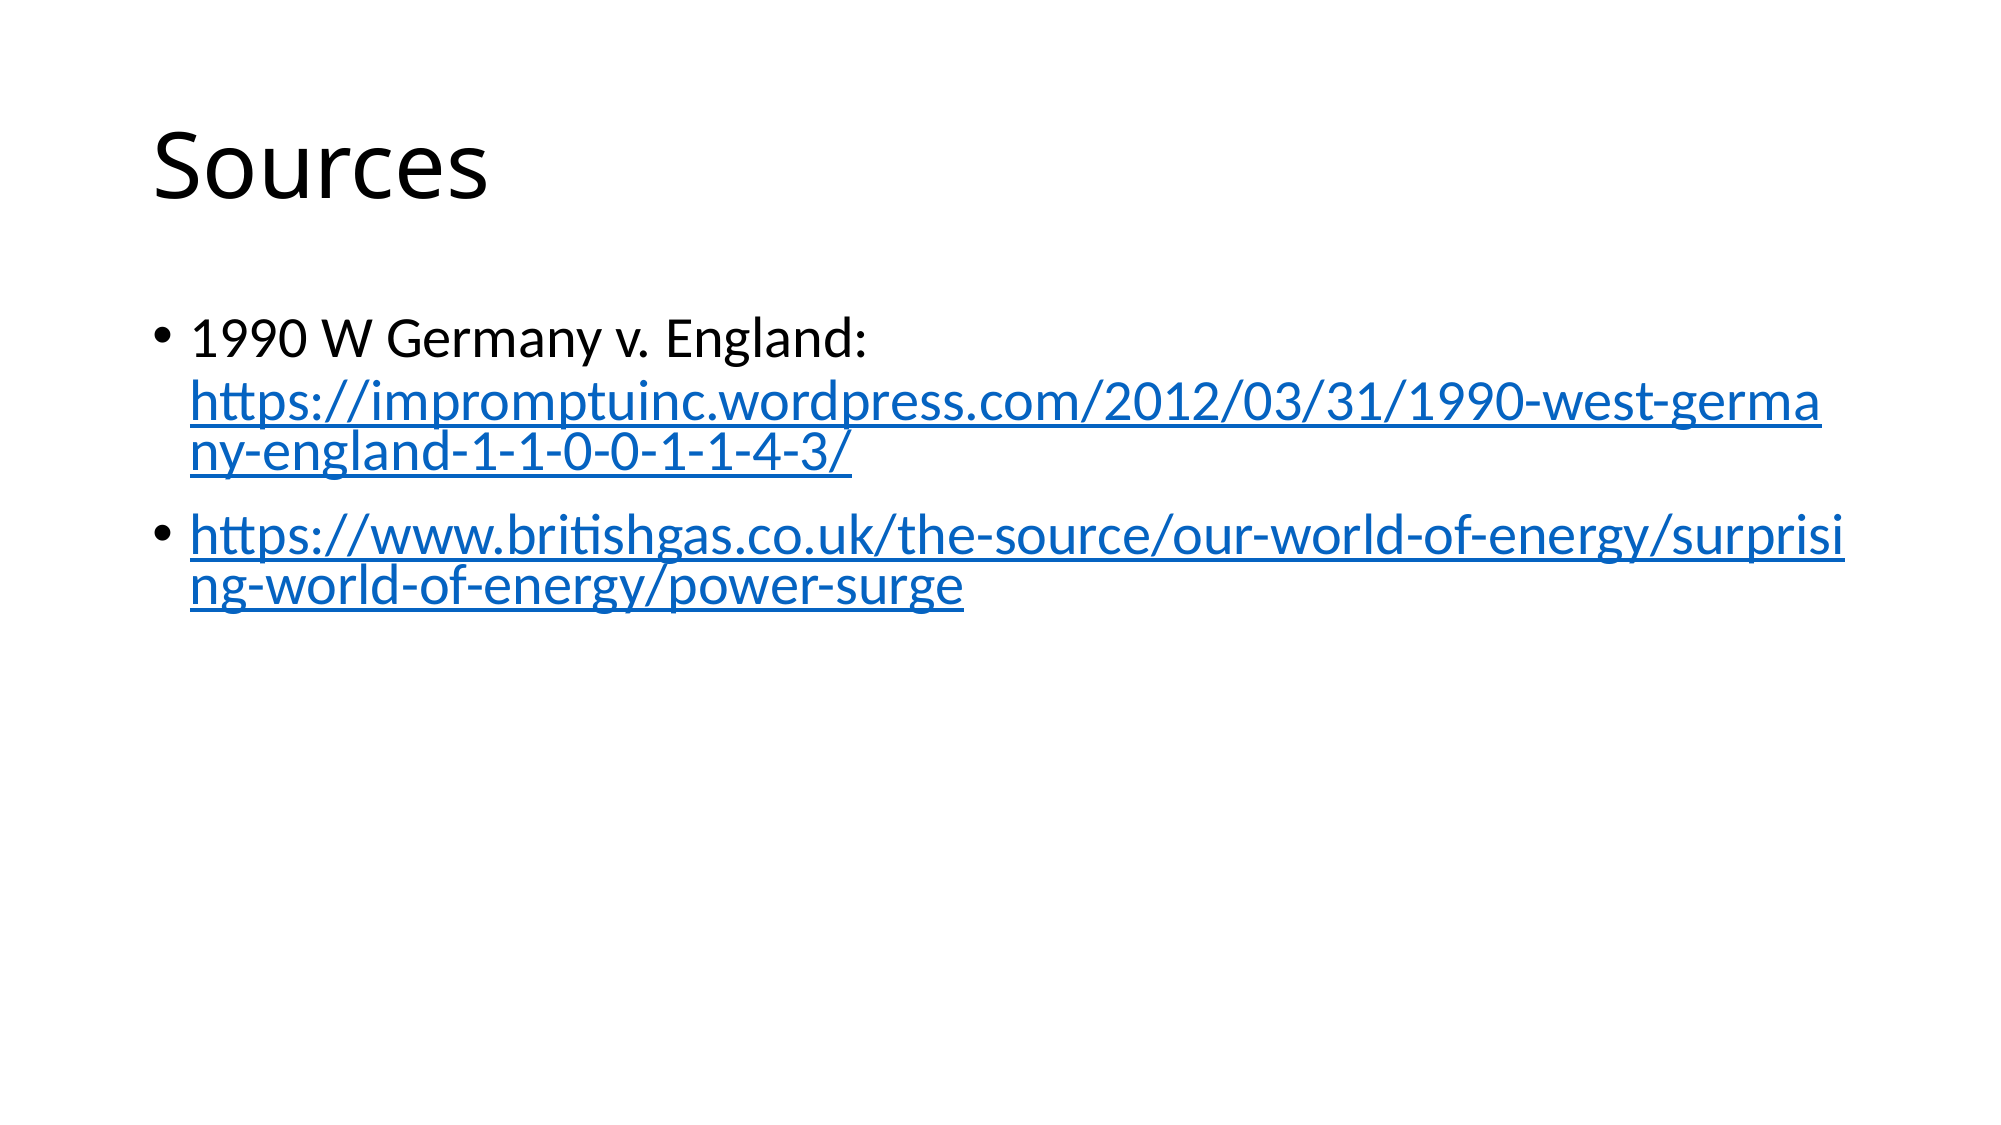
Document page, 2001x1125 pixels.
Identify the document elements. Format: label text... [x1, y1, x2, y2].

list 1990 W Germany v. England: https://impromptuinc.wordpress.com/2012/03/31/1990-west-germany-england-1-1-0-0-1-1-4-3/ https://www.britishgas.co.uk/the-source/our-world-of-energy/surprising-world-of-energy/power-surge [137, 299, 1863, 1014]
title Sources [137, 59, 1863, 278]
